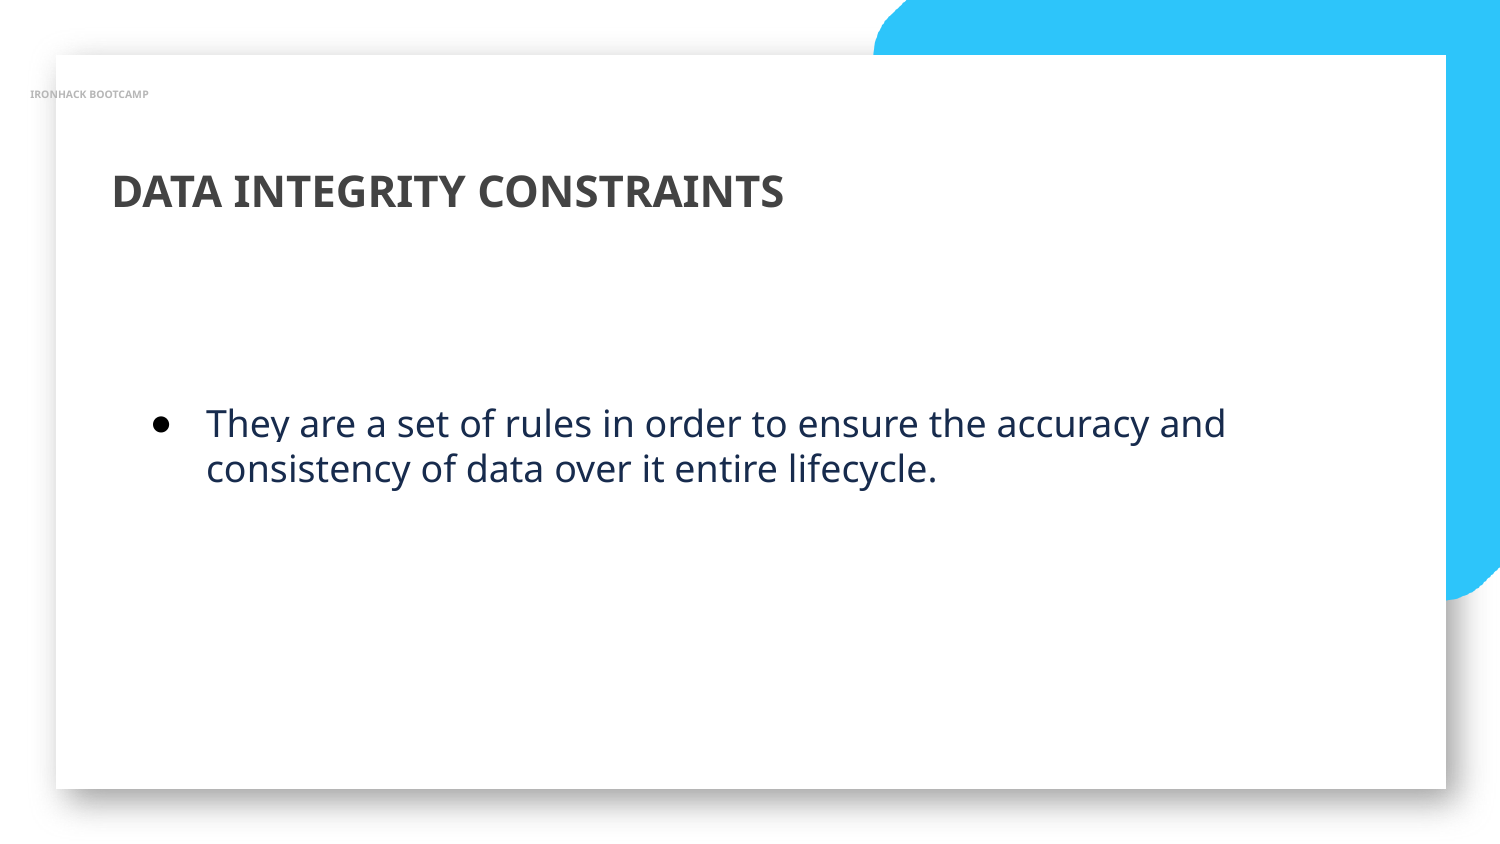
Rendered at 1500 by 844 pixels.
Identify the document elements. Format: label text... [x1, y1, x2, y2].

text_box IRONHACK BOOTCAMP [15, 71, 354, 108]
text_box They are a set of rules in order to ensure the accuracy and consistency of data over it entire lifecycle. [115, 249, 1389, 733]
picture [0, 0, 1500, 844]
text_box DATA INTEGRITY CONSTRAINTS [96, 149, 1417, 266]
